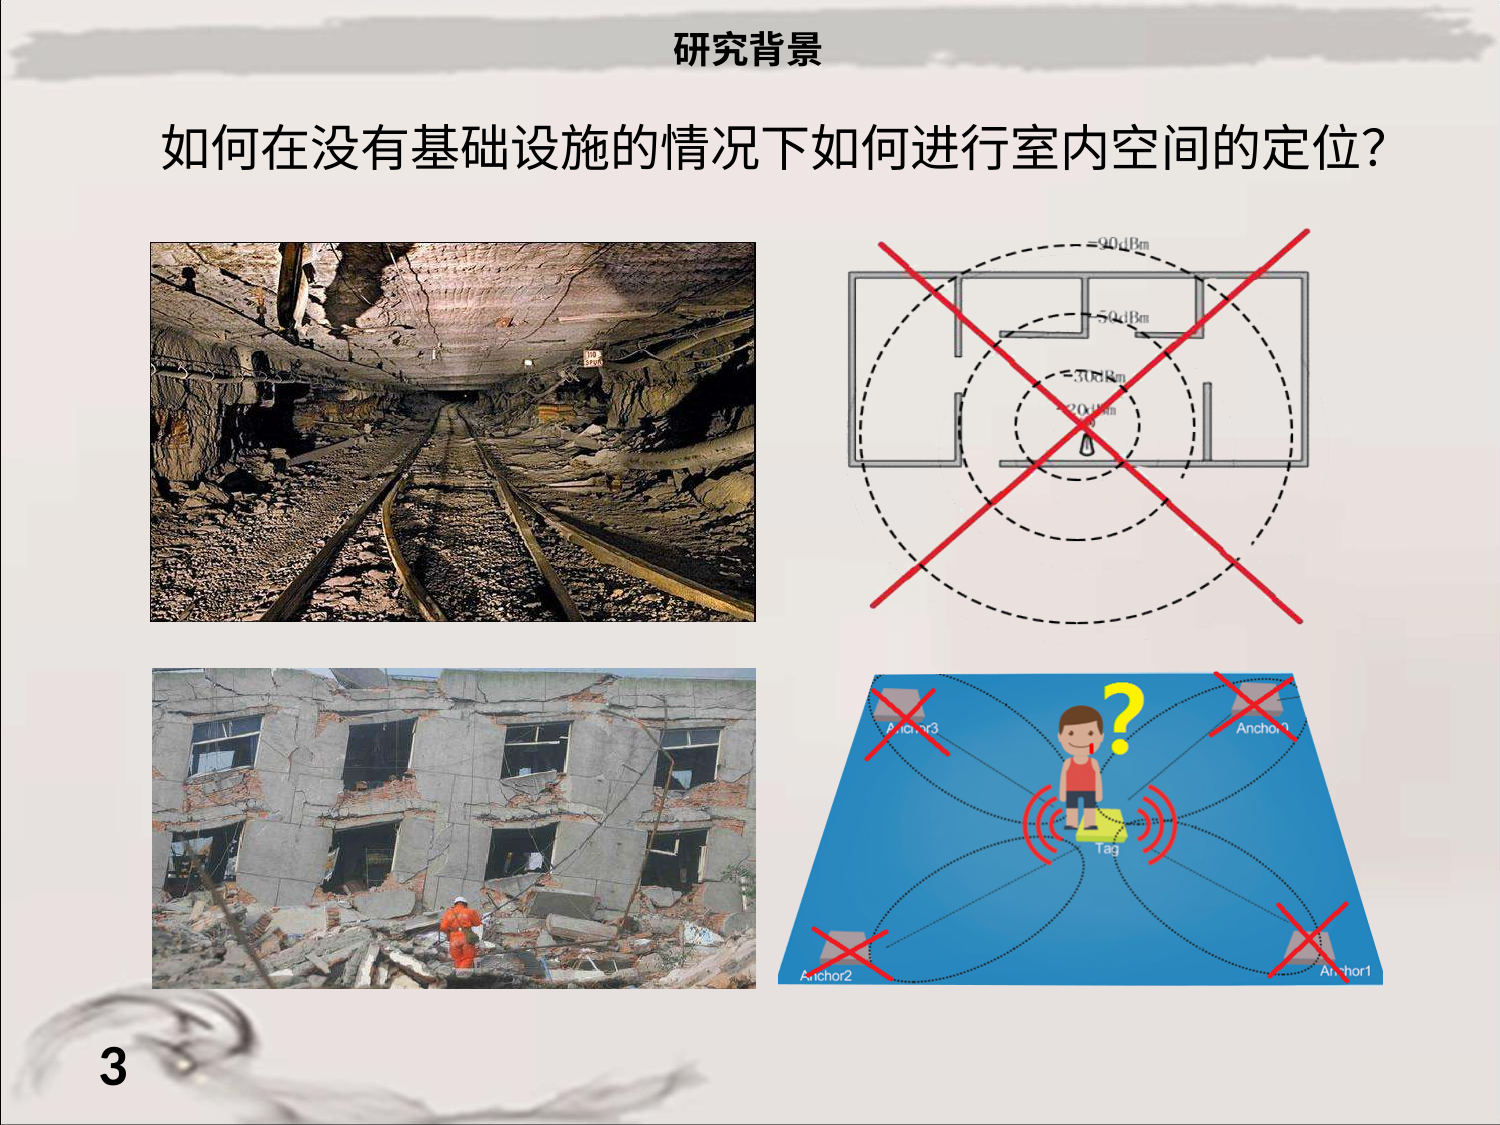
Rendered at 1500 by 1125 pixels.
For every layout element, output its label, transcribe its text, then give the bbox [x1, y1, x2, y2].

text_box 如何在没有基础设施的情况下如何进行室内空间的定位？ [145, 109, 1449, 185]
text_box 研究背景 [659, 18, 1073, 78]
text_box 3 [83, 1020, 172, 1105]
picture [0, 0, 1500, 1125]
